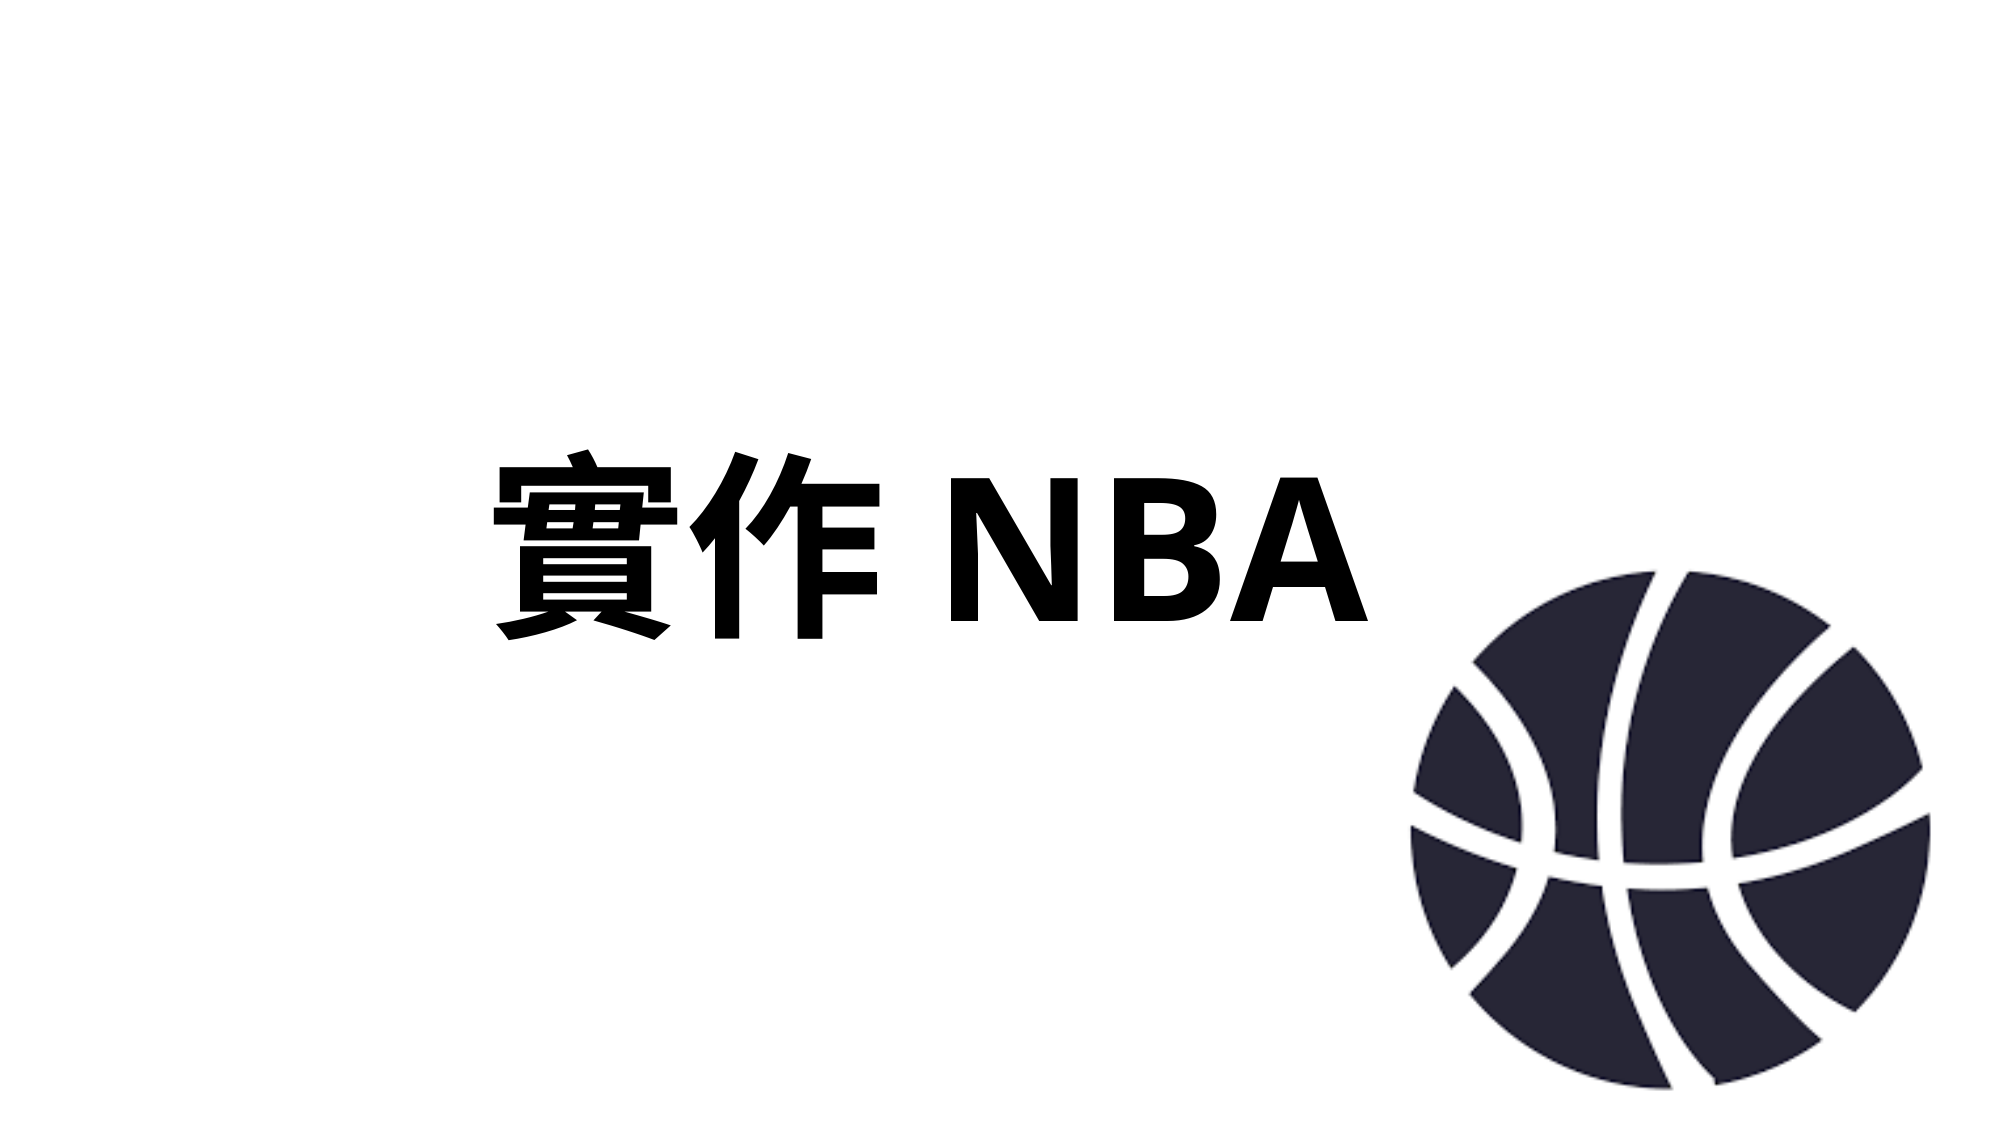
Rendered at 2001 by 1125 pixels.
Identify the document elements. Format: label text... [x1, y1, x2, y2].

title 實作NBA [64, 448, 1790, 666]
picture [1375, 536, 1965, 1125]
